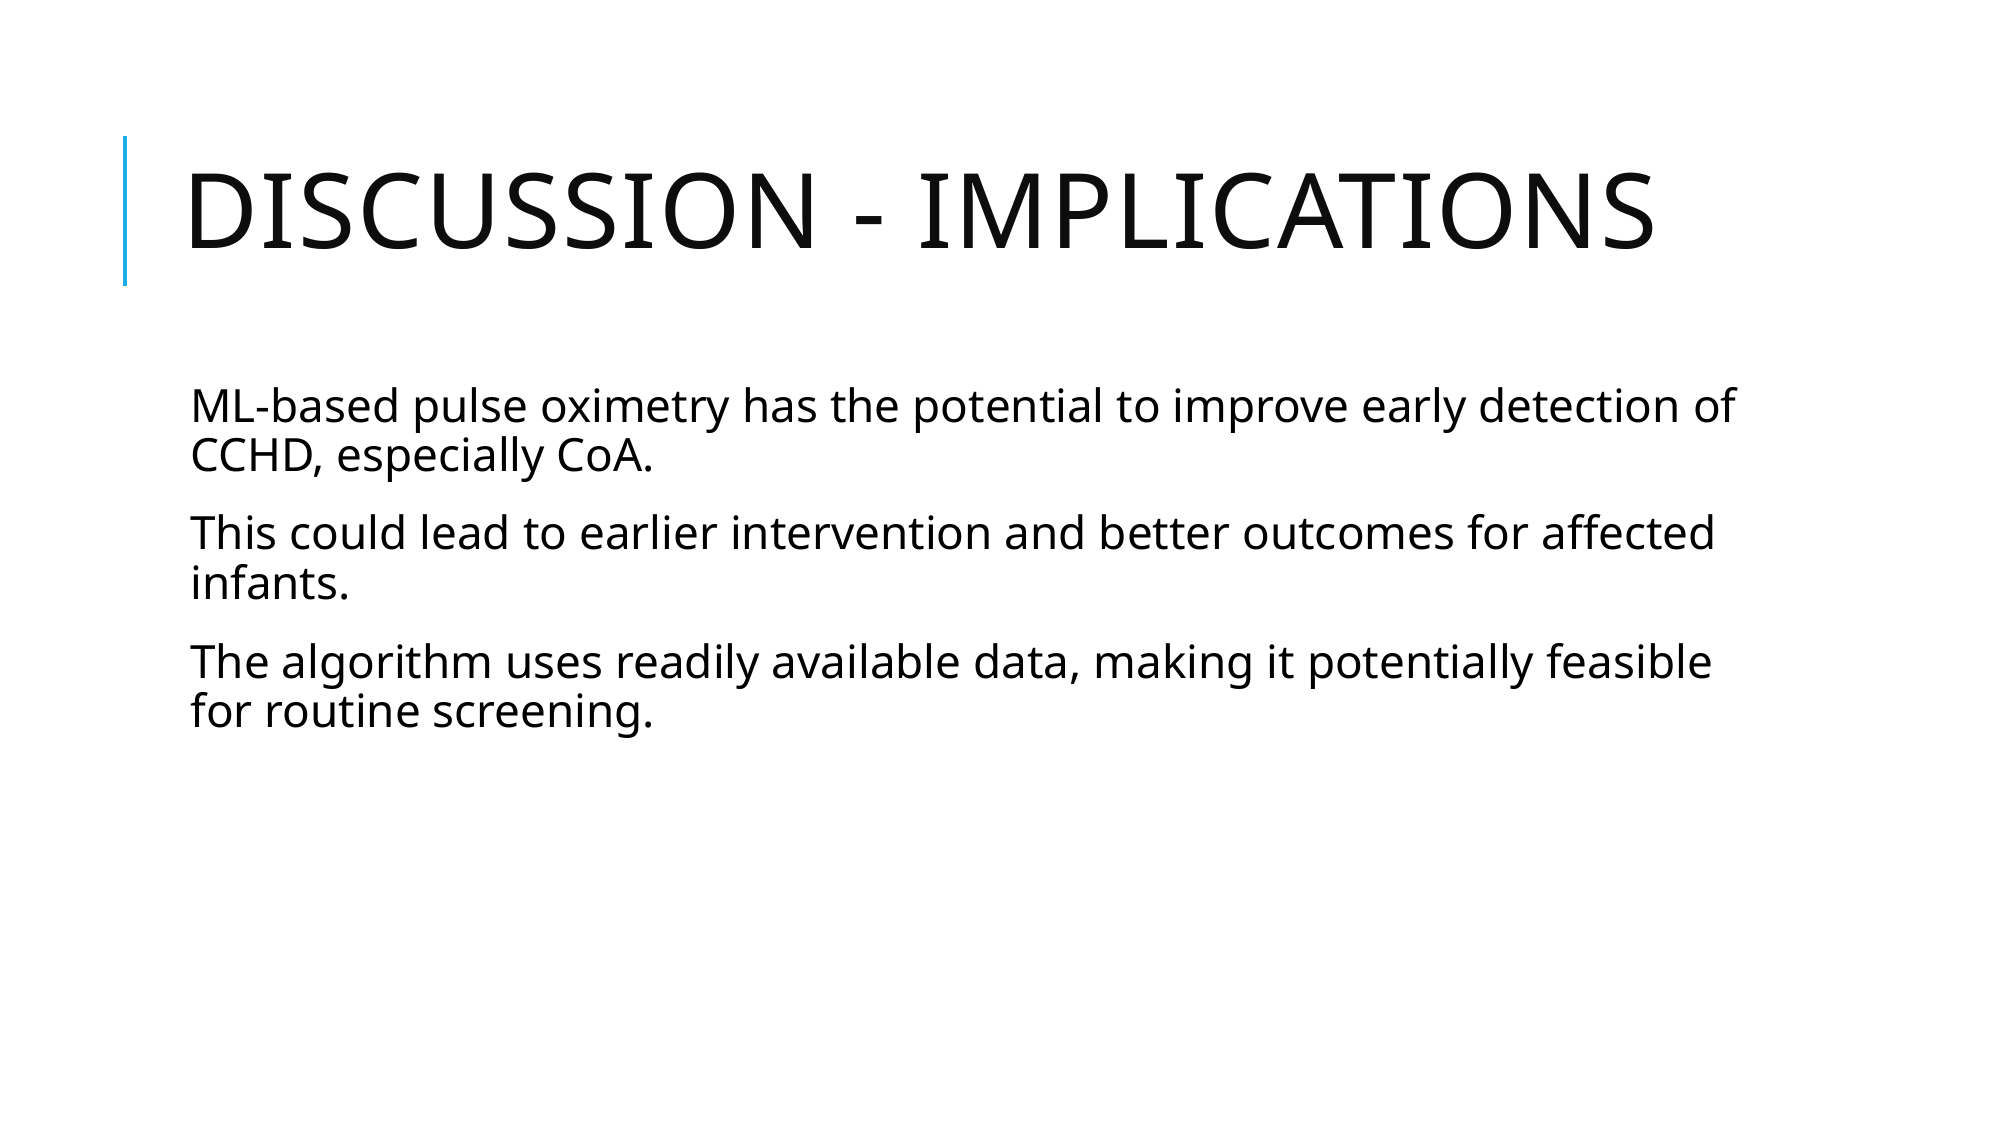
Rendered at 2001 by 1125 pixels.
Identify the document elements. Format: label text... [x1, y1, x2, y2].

title Discussion - Implications [168, 96, 1763, 342]
list ML-based pulse oximetry has the potential to improve early detection of CCHD, especially CoA. This could lead to earlier intervention and better outcomes for affected infants. The algorithm uses readily available data, making it potentially feasible for routine screening. [168, 375, 1763, 1035]
